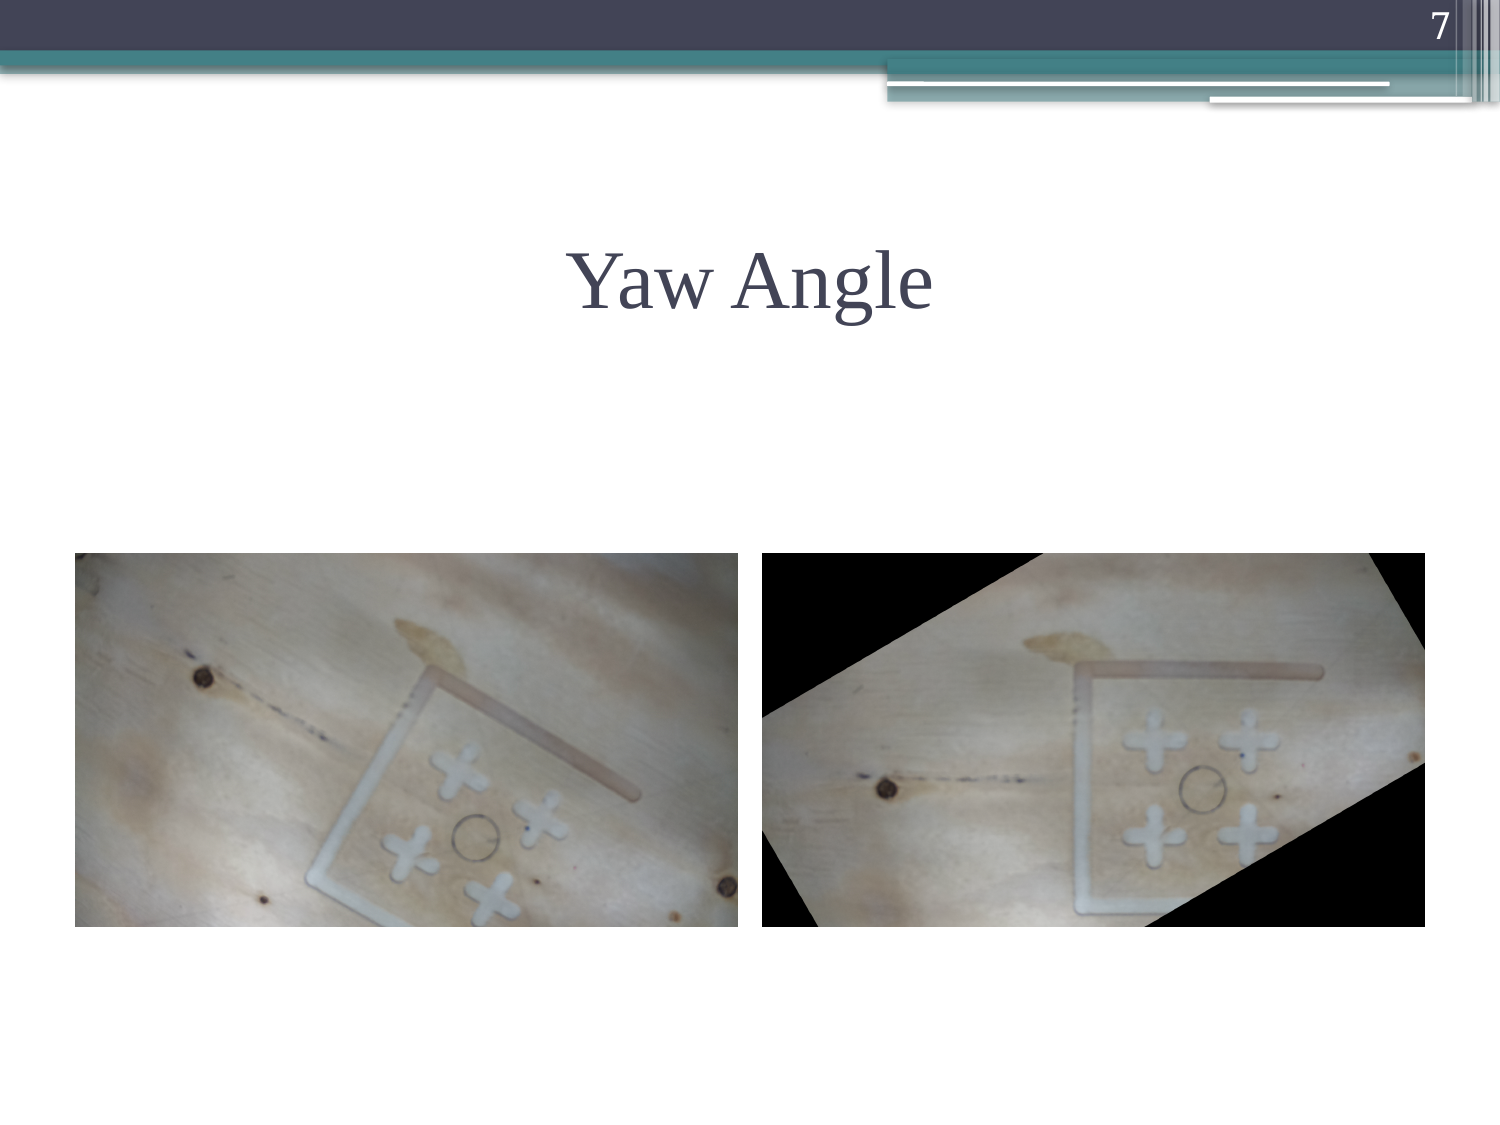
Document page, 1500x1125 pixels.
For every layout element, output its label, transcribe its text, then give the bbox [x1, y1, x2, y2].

title Yaw Angle [75, 187, 1425, 363]
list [74, 553, 738, 927]
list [762, 553, 1426, 927]
slide_number 7 [1341, 0, 1466, 61]
